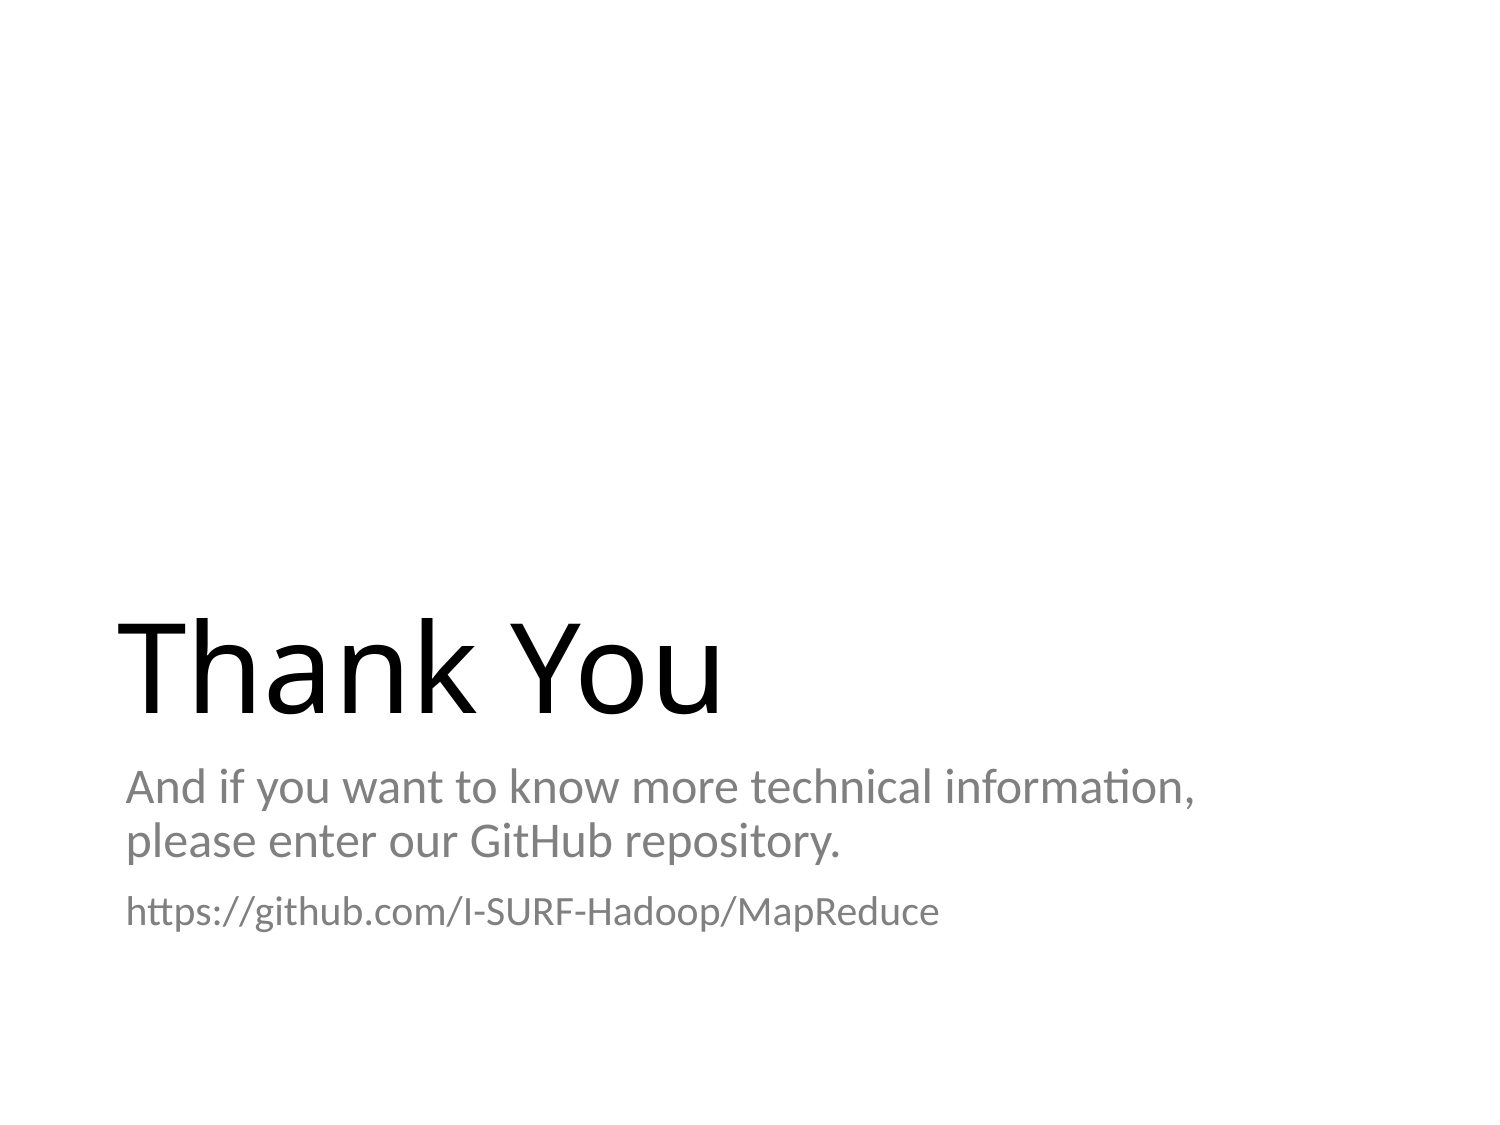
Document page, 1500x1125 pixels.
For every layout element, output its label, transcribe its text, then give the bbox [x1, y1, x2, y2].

title Thank You [102, 280, 1397, 749]
list And if you want to know more technical information, please enter our GitHub repository. https://github.com/I-SURF-Hadoop/MapReduce [110, 752, 1405, 999]
